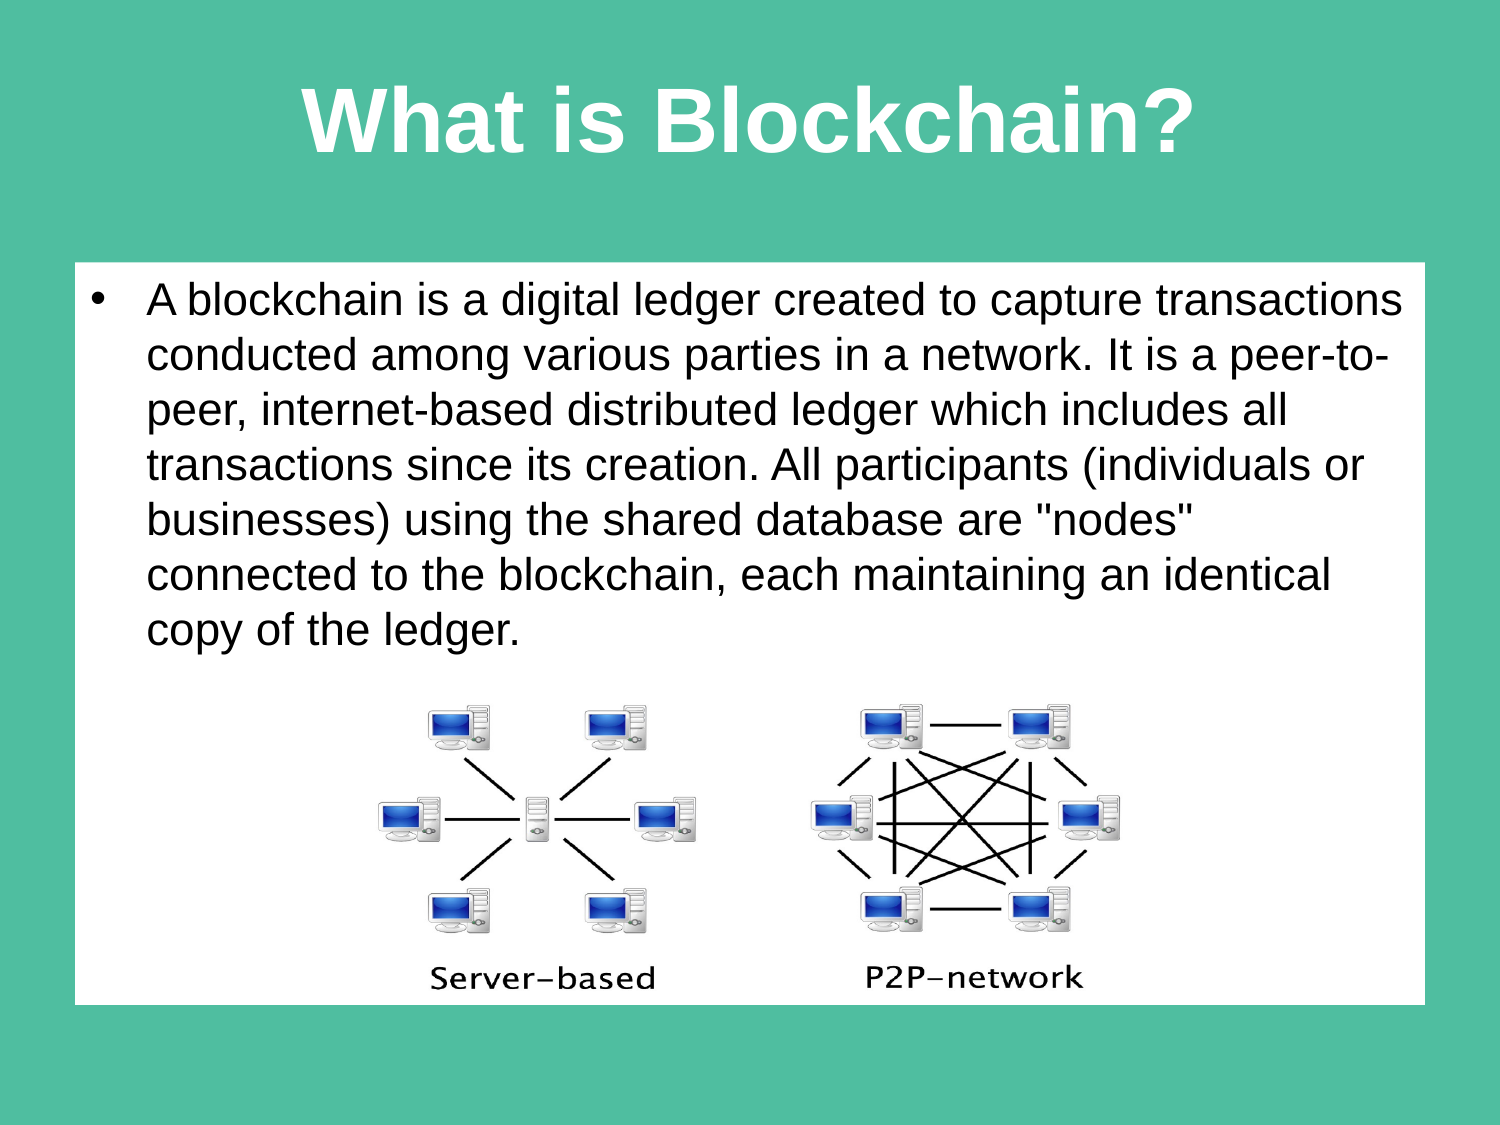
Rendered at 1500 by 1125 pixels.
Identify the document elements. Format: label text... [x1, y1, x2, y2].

picture [356, 682, 1144, 1006]
list A blockchain is a digital ledger created to capture transactions conducted among various parties in a network. It is a peer-to-peer, internet-based distributed ledger which includes all transactions since its creation. All participants (individuals or businesses) using the shared database are "nodes" connected to the blockchain, each maintaining an identical copy of the ledger. [75, 262, 1425, 1005]
title What is Blockchain? [75, 22, 1425, 210]
